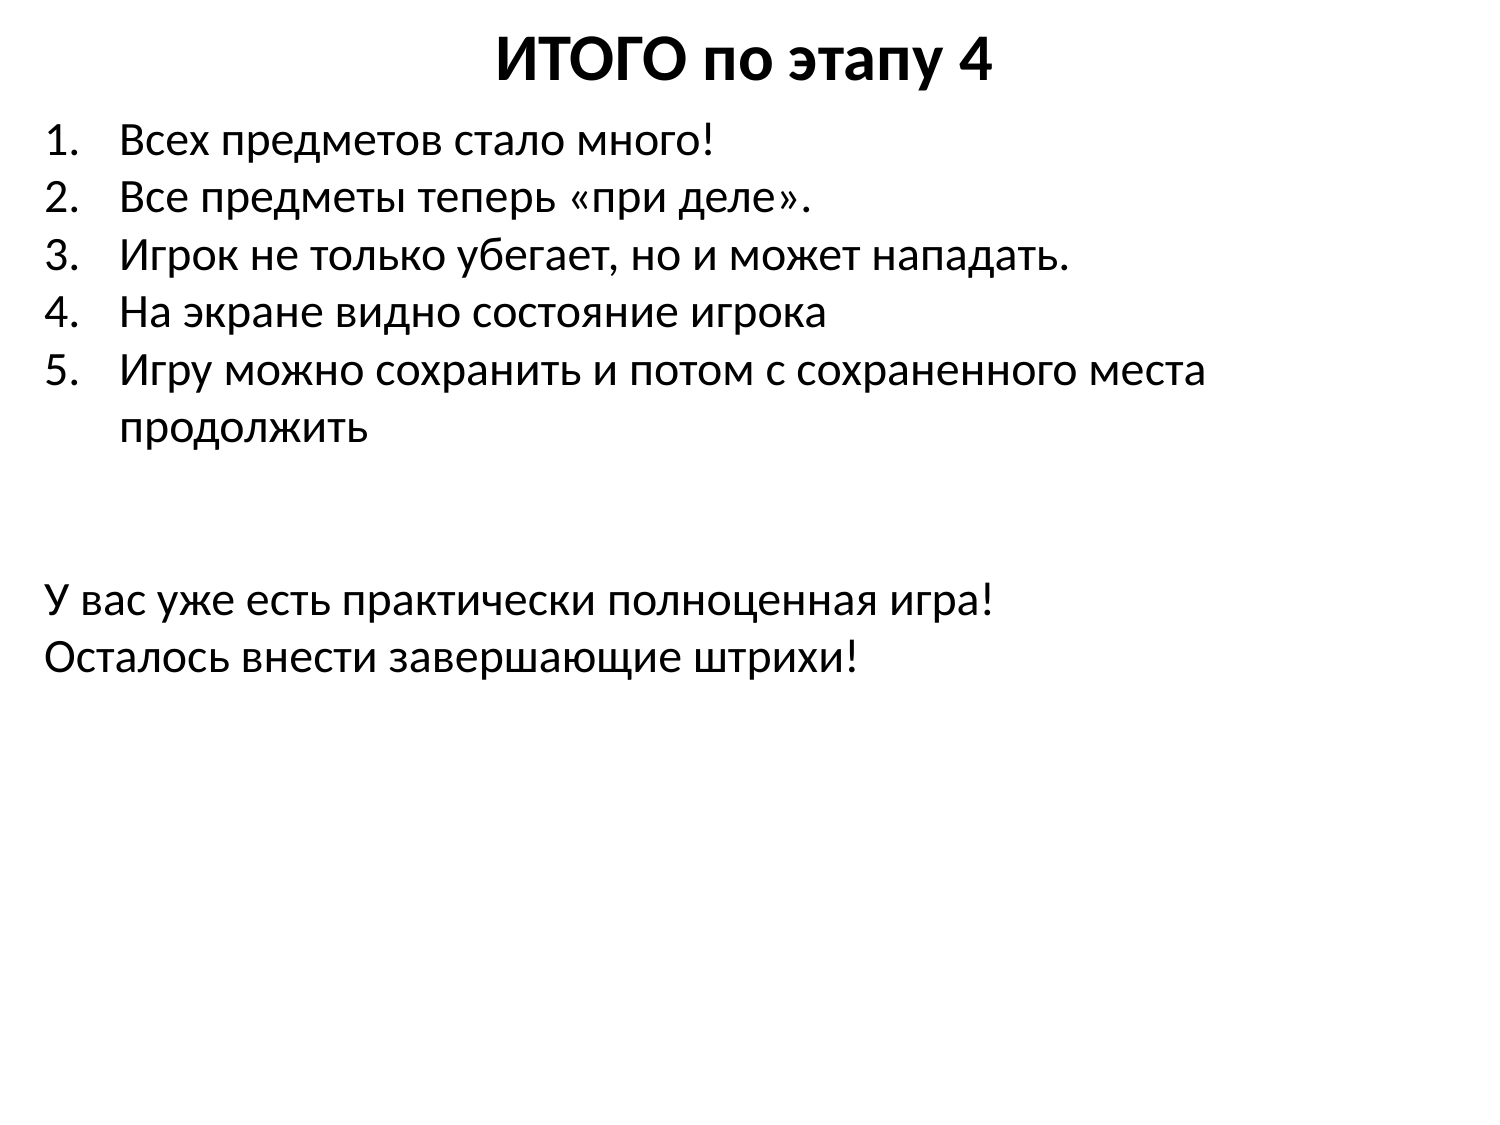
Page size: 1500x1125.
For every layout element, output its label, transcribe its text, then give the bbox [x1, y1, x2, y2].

title ИТОГО по этапу 4 [29, 19, 1459, 88]
text_box Всех предметов стало много! Все предметы теперь «при деле». Игрок не только убегает, но и может нападать. На экране видно состояние игрока Игру можно сохранить и потом с сохраненного места продолжить У вас уже есть практически полноценная игра! Осталось внести завершающие штрихи! [29, 100, 1433, 805]
